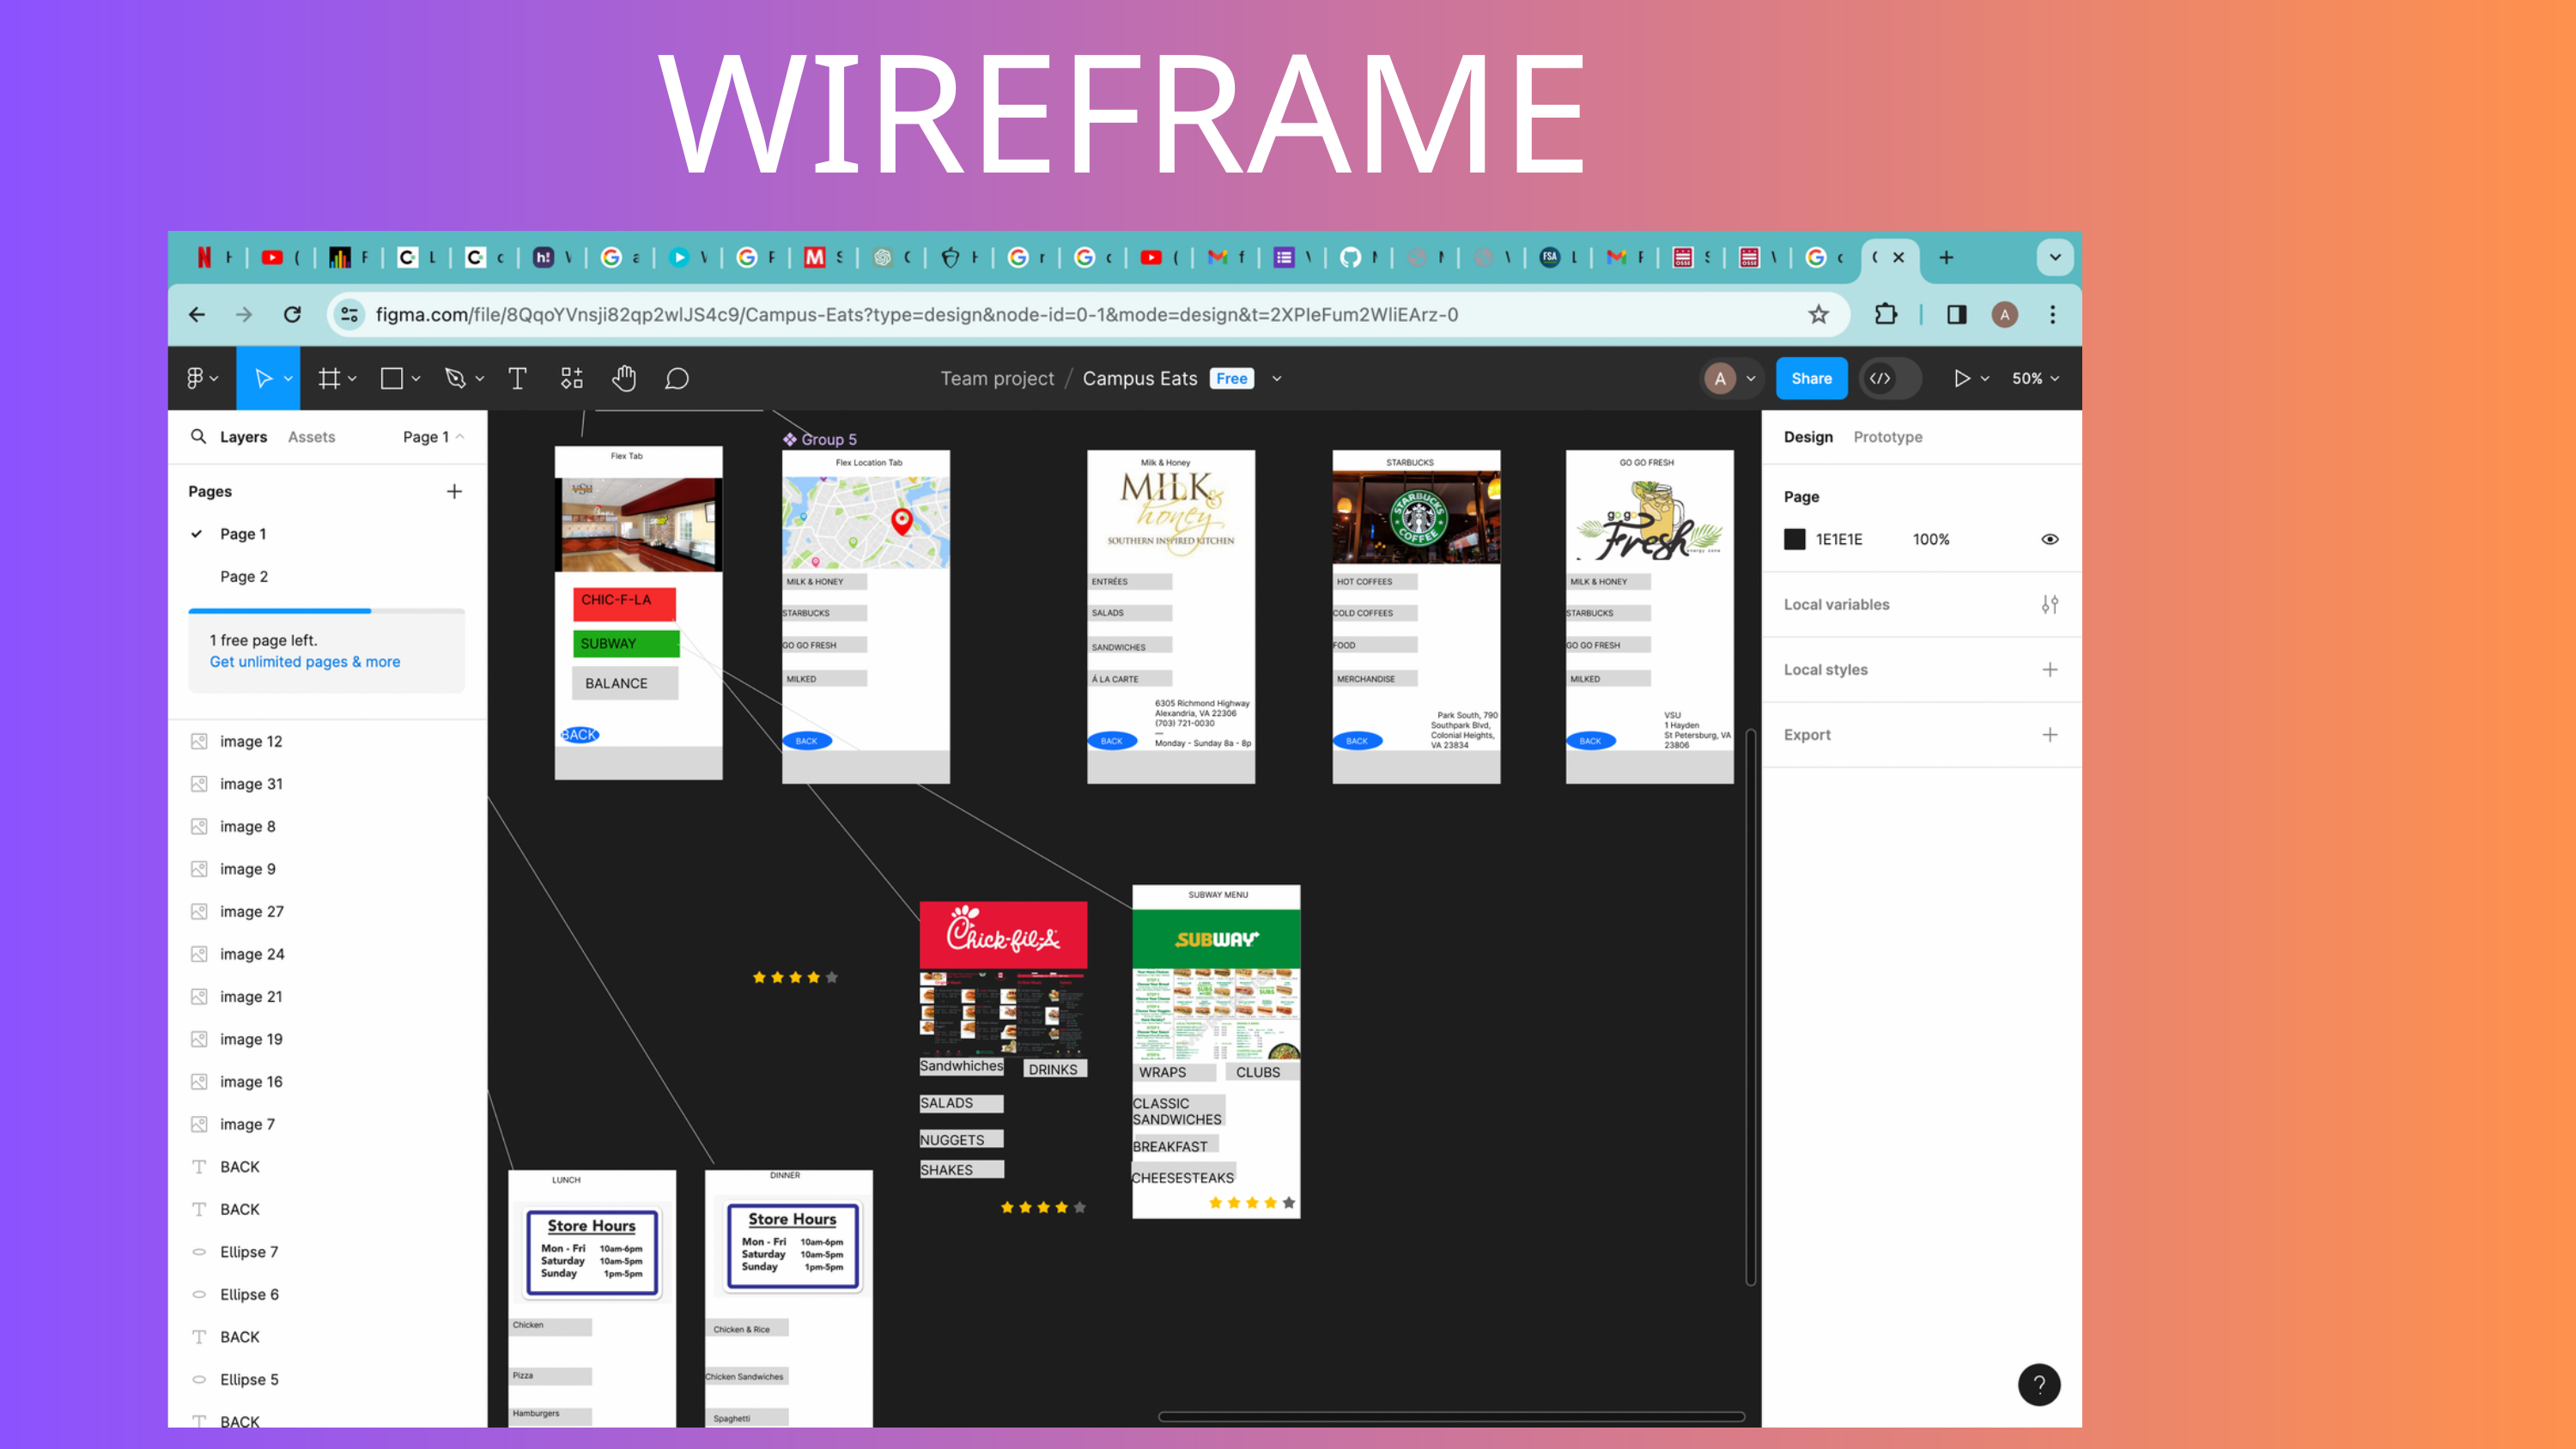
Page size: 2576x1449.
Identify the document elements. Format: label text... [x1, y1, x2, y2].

text_box [167, 231, 2082, 1428]
text_box WIREFRAME [629, 0, 1620, 207]
